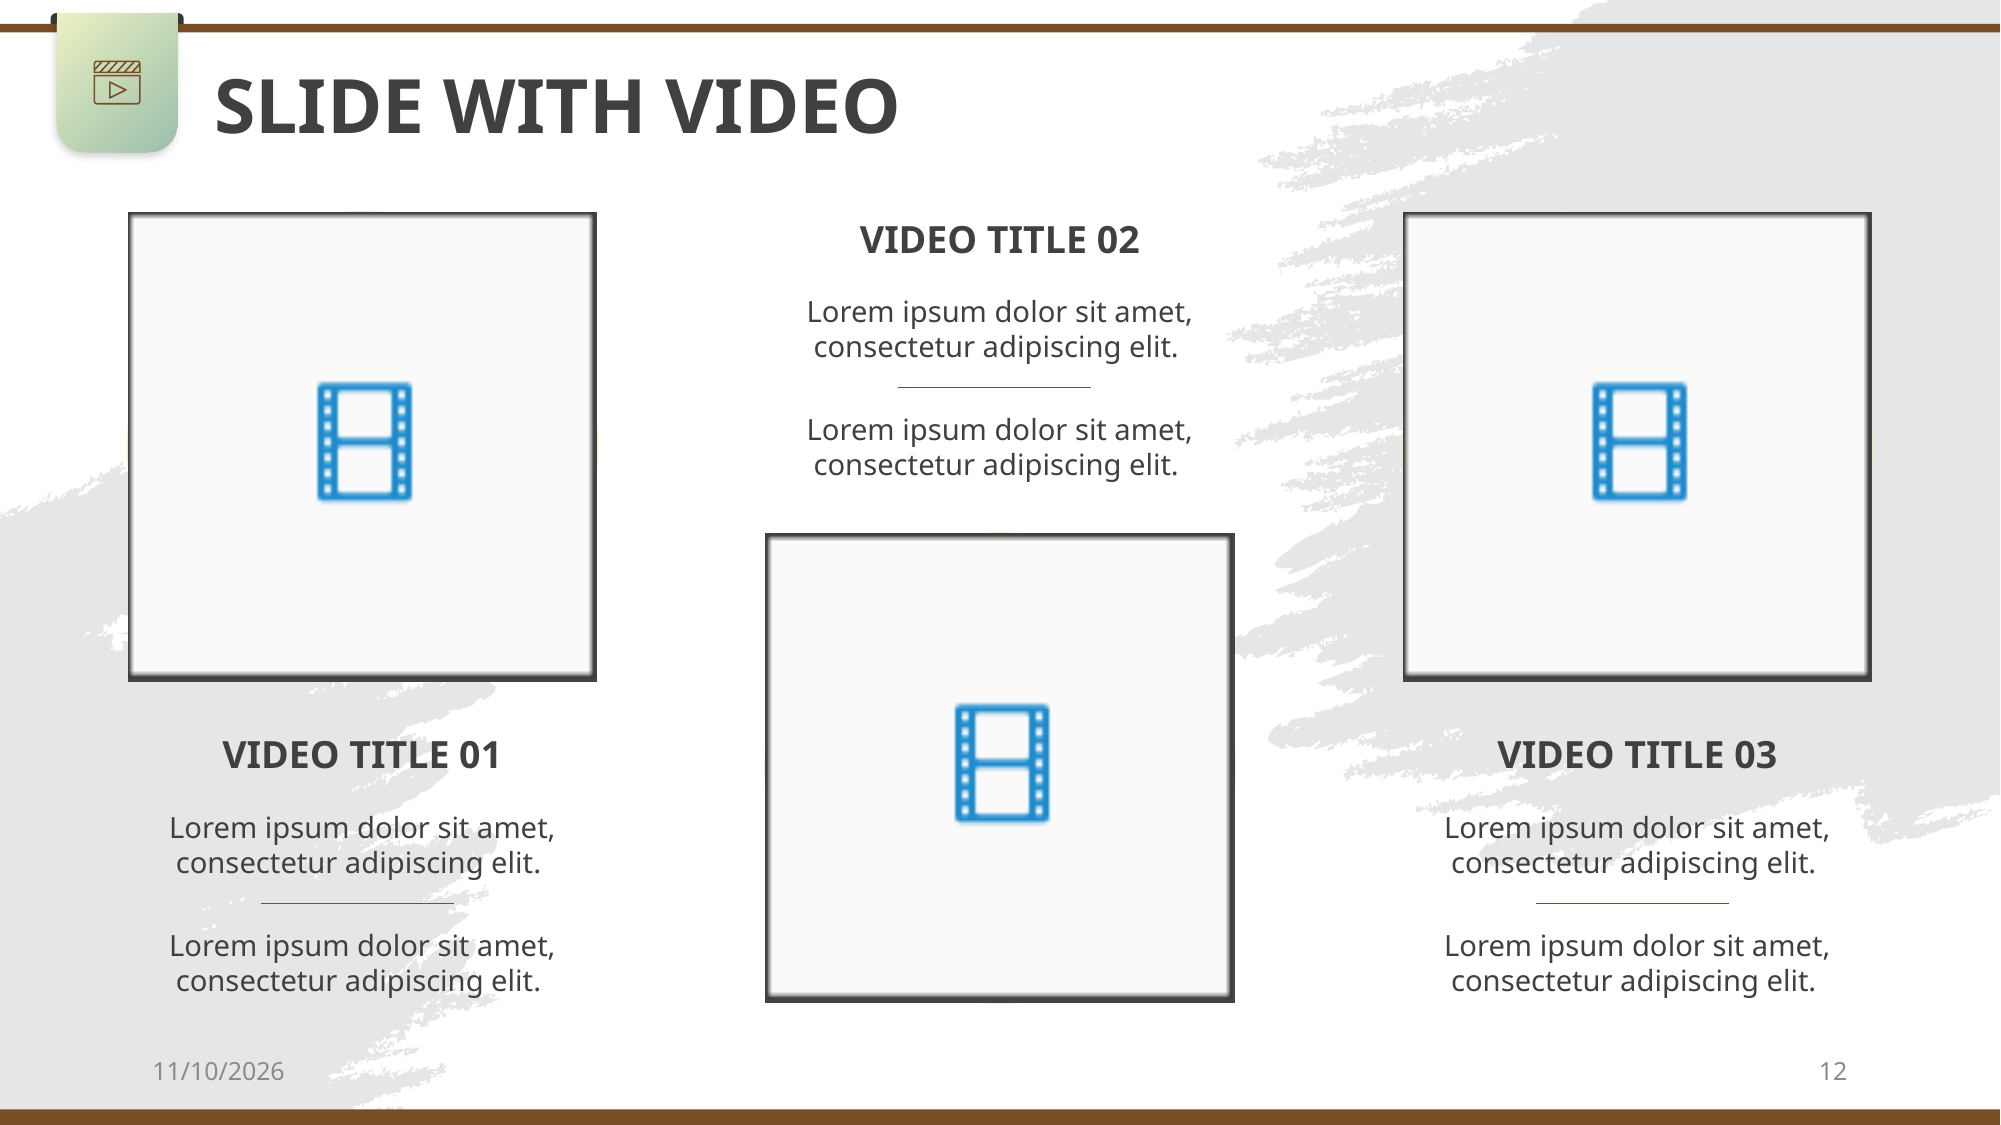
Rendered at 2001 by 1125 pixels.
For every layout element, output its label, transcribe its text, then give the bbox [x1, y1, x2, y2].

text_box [150, 731, 575, 998]
text_box [182, 23, 2000, 33]
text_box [764, 532, 1236, 1004]
text_box [0, 1108, 2000, 1125]
text_box [179, 12, 185, 26]
text_box [0, 23, 51, 33]
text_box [1425, 731, 1850, 998]
text_box [55, 12, 179, 154]
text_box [126, 211, 599, 683]
text_box [49, 12, 55, 26]
text_box SLIDE WITH VIDEO [214, 59, 1786, 150]
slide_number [137, 1042, 588, 1103]
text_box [788, 215, 1212, 482]
slide_number 12 [1412, 1042, 1863, 1103]
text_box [1401, 211, 1874, 683]
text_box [93, 60, 141, 105]
